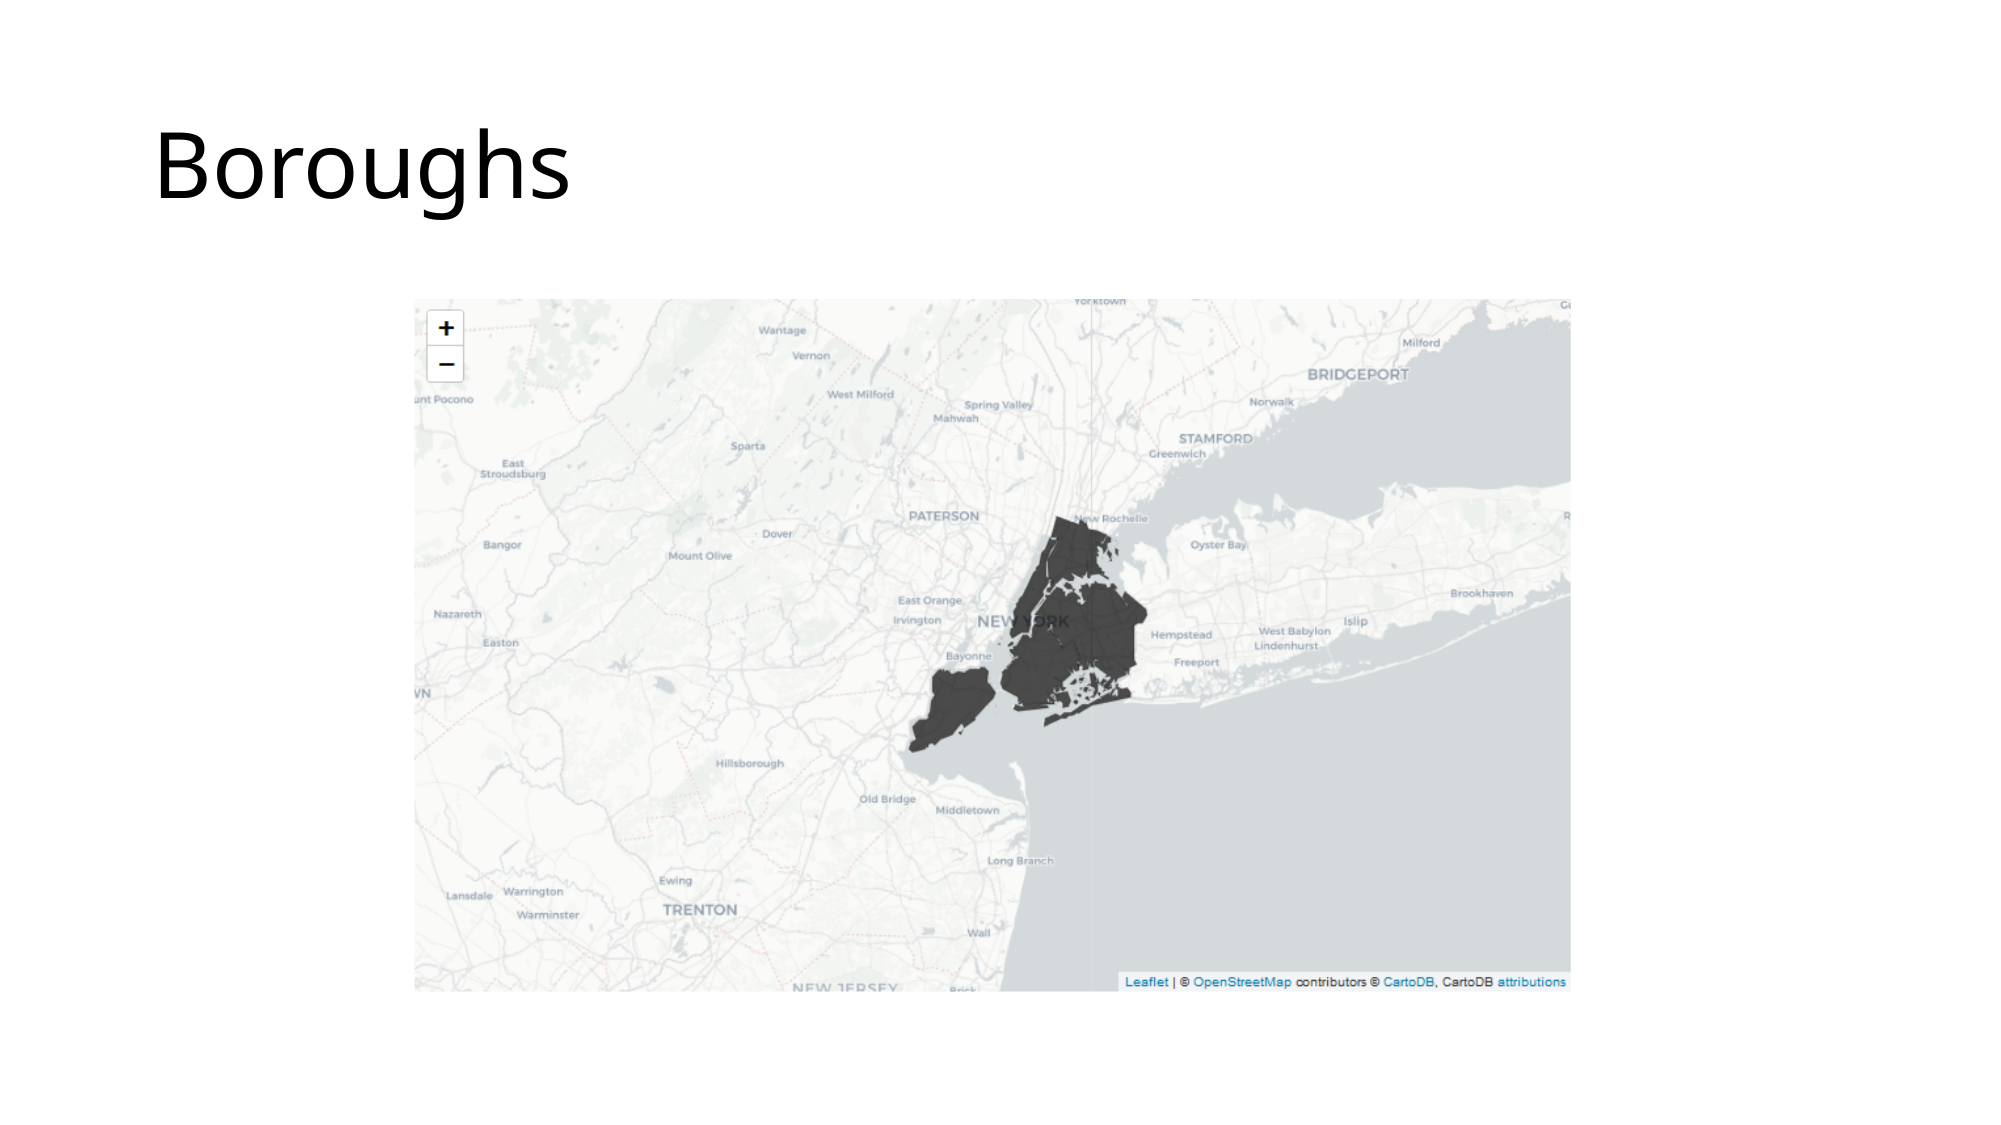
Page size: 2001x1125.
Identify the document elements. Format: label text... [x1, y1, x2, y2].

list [412, 299, 1588, 1014]
title Boroughs [137, 59, 1863, 278]
